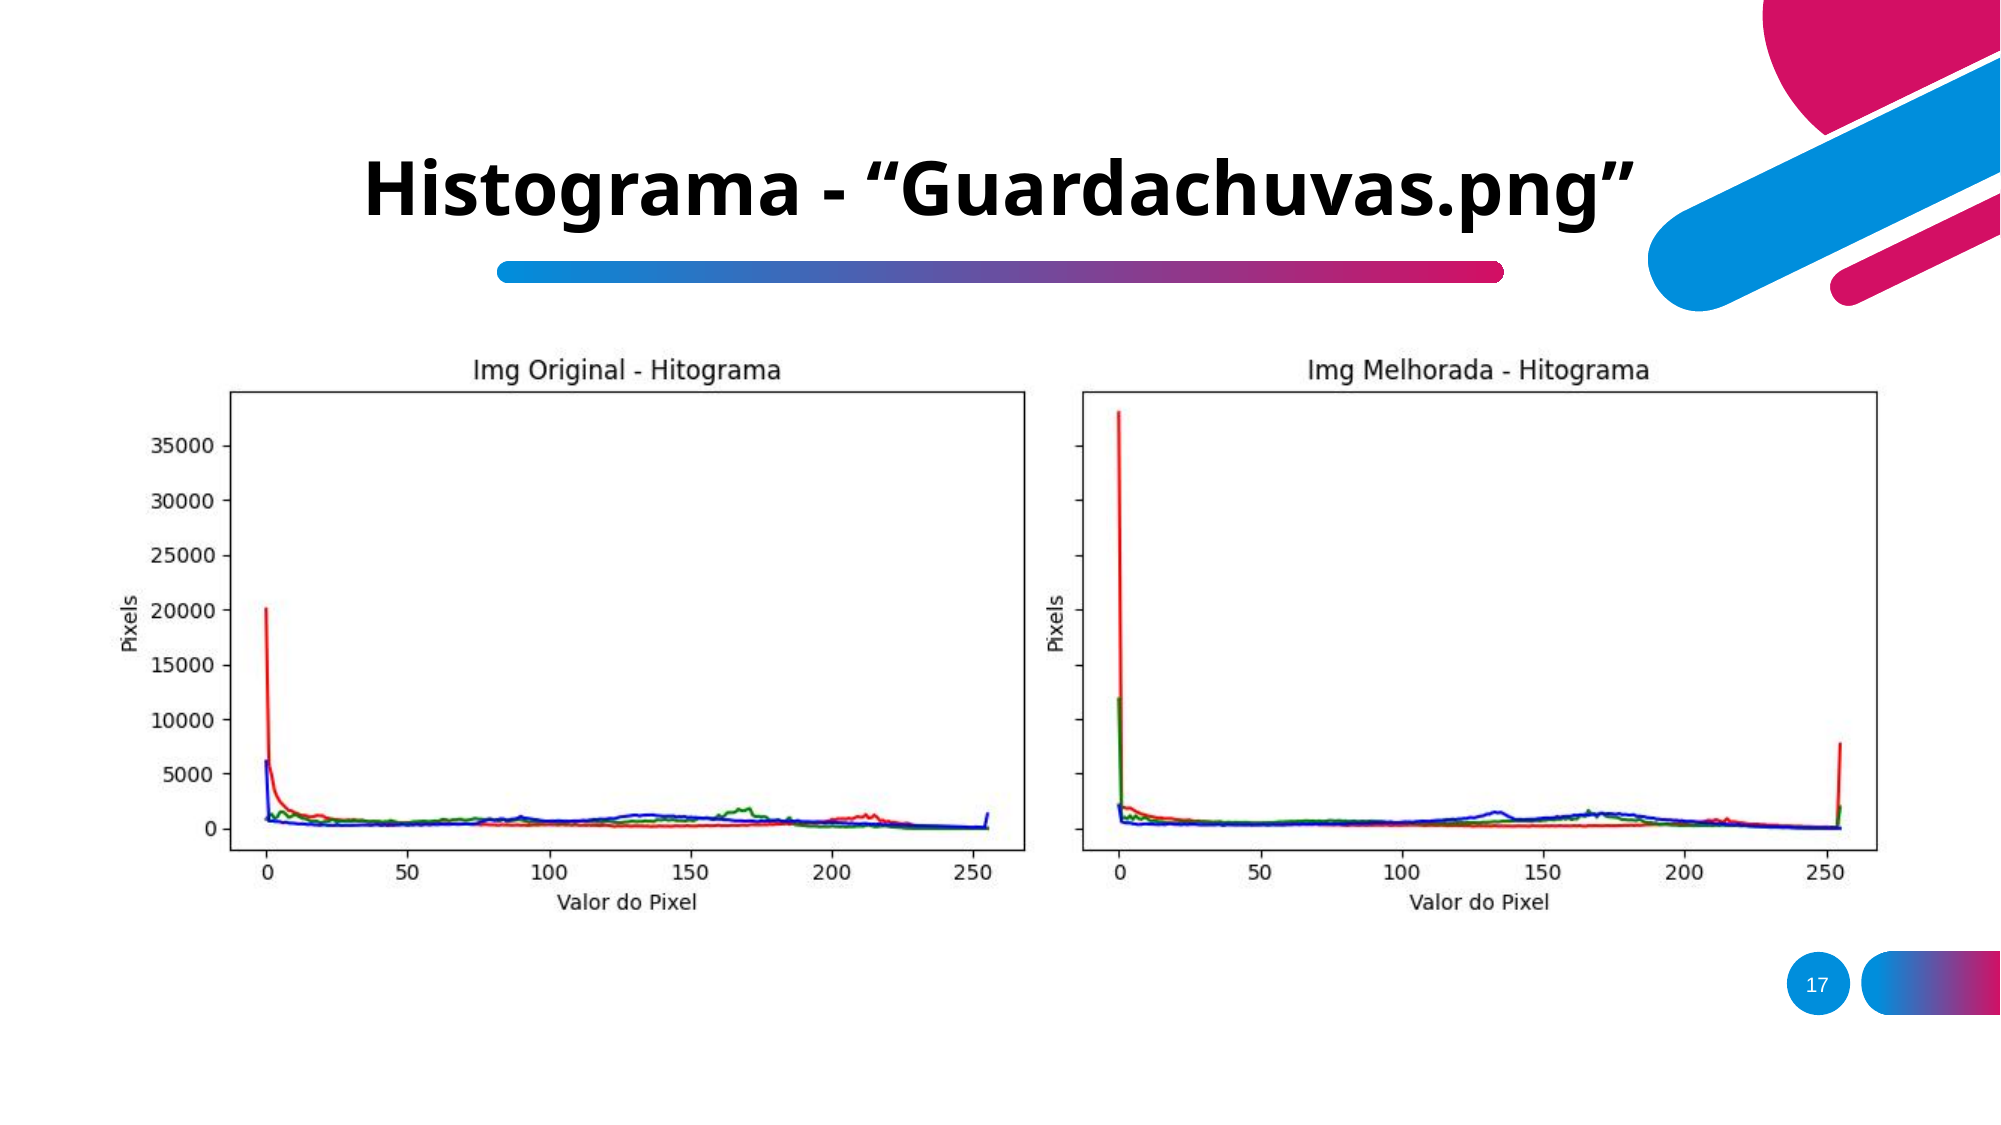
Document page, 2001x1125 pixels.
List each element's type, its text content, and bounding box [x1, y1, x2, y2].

slide_number 17 [1772, 954, 1863, 1015]
picture [98, 336, 1899, 937]
title Histograma - “Guardachuvas.png” [136, 128, 1862, 240]
